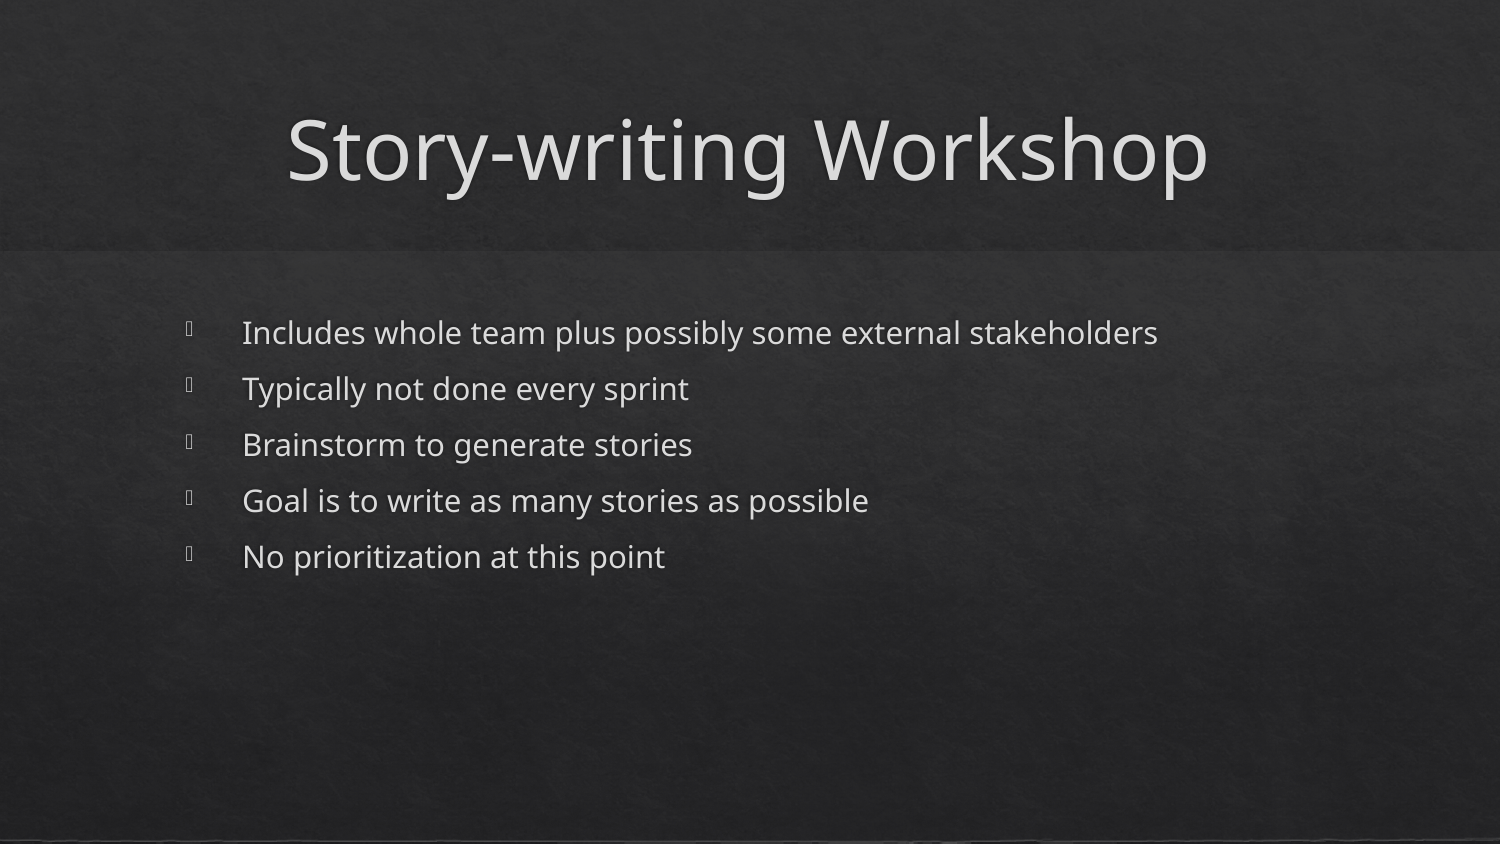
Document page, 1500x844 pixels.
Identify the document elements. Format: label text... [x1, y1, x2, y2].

text_box [0, 0, 1500, 248]
title Story-writing Workshop [112, 75, 1387, 219]
picture [0, 251, 1500, 844]
